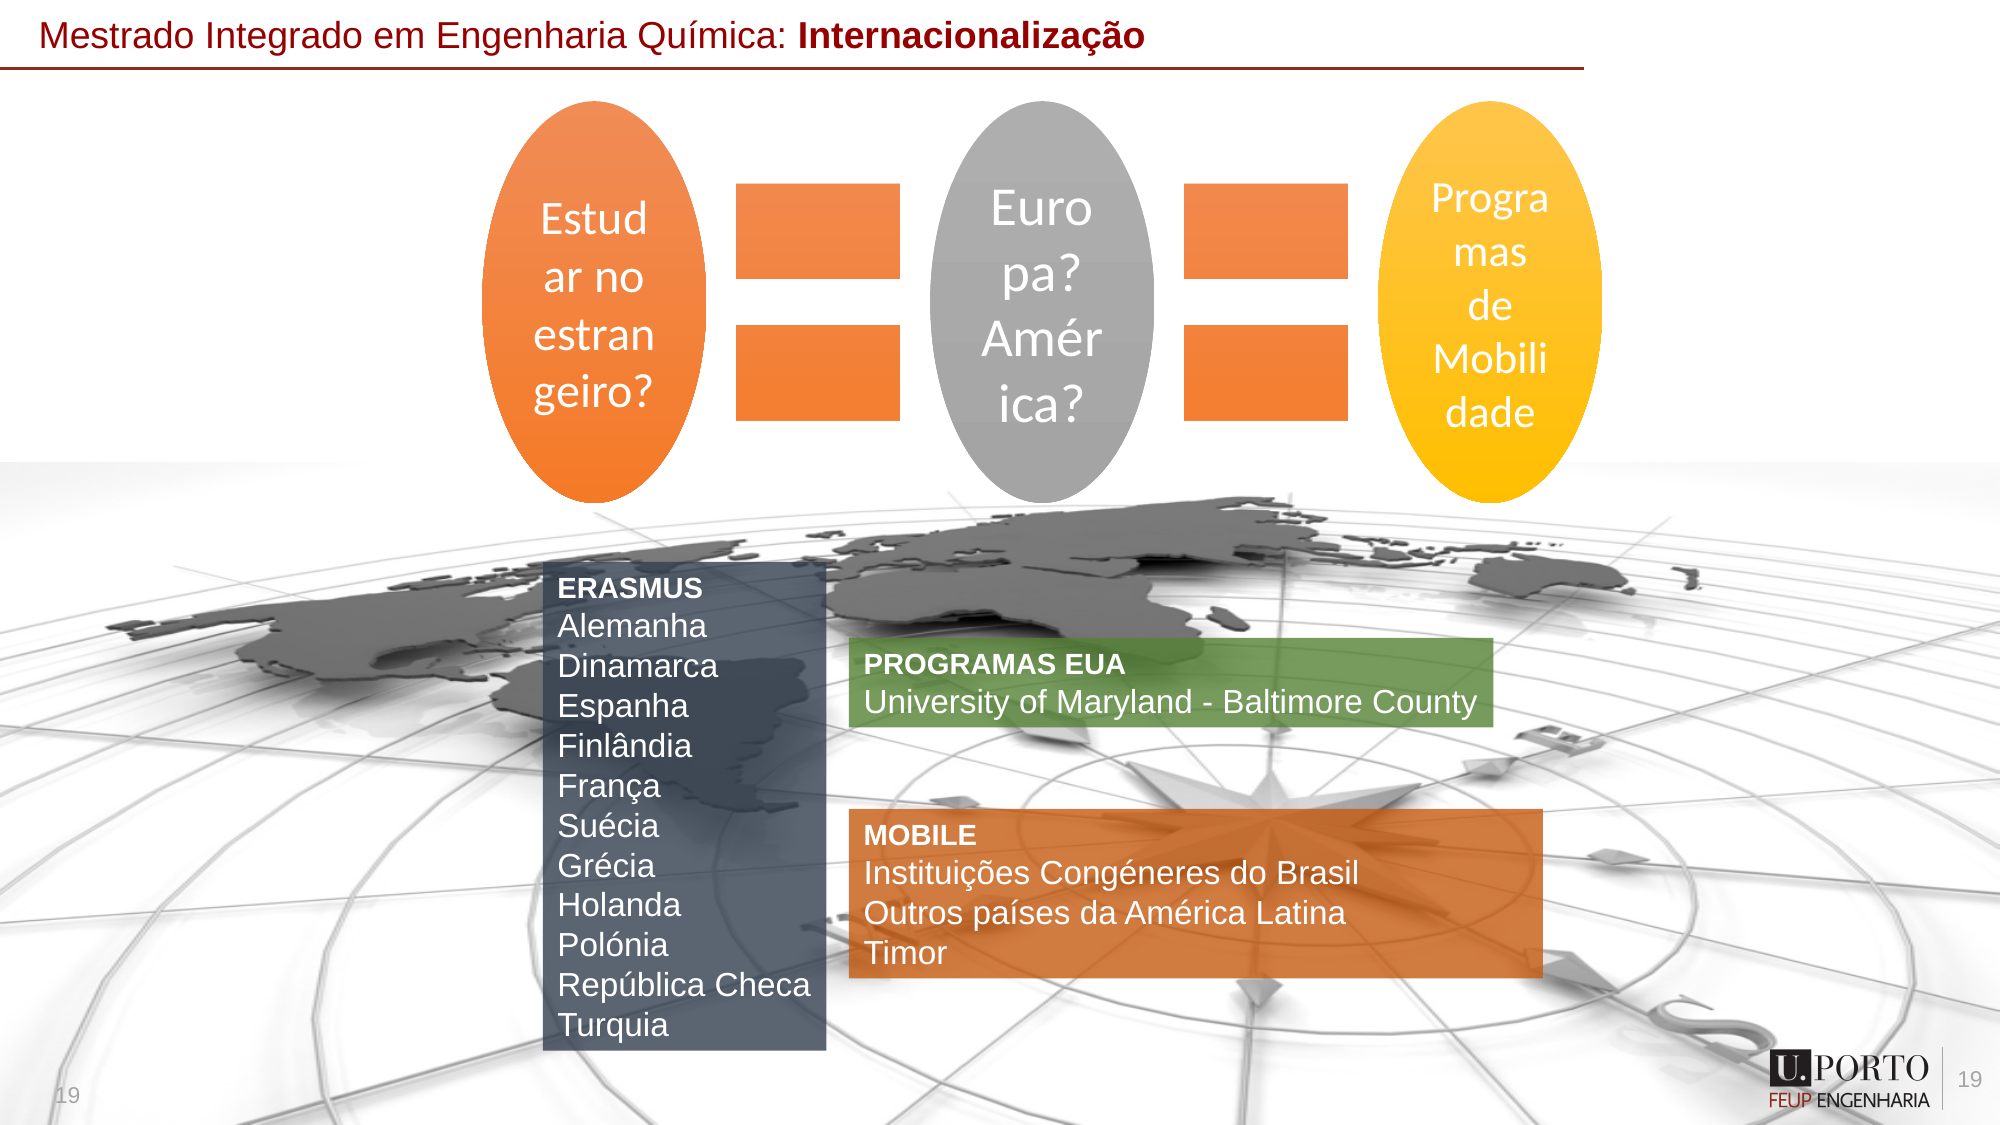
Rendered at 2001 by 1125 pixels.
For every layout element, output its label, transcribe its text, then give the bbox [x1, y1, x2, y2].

picture [1761, 1046, 1941, 1111]
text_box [845, 637, 1543, 981]
title Mestrado Integrado em Engenharia Química: Internacionalização [23, 8, 1824, 69]
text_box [482, 101, 1603, 503]
text_box ERASMUS Alemanha Dinamarca Espanha Finlândia França Suécia Grécia Holanda Polónia República Checa Turquia [542, 561, 827, 1051]
